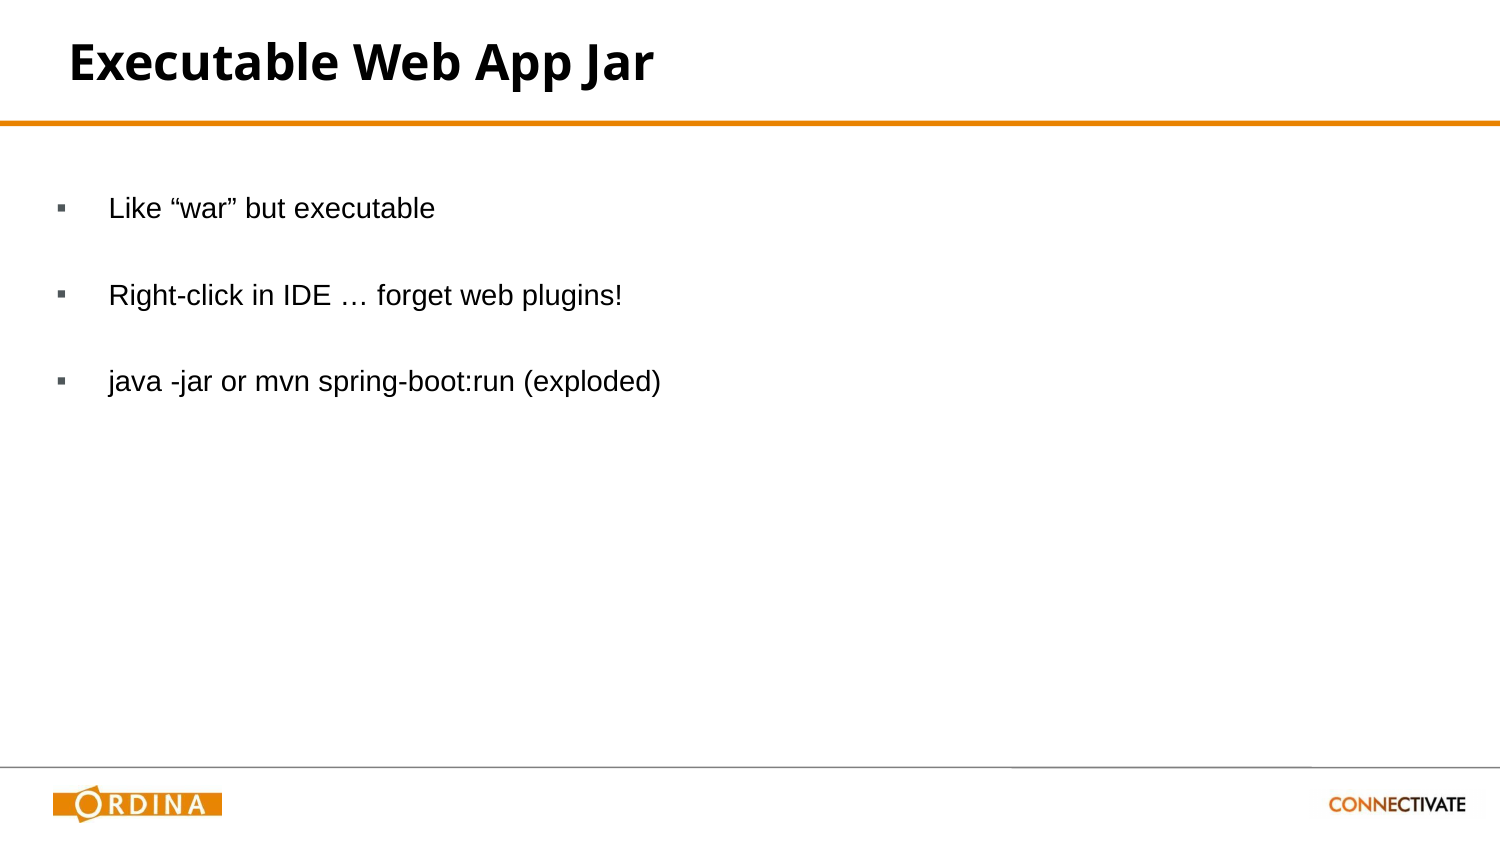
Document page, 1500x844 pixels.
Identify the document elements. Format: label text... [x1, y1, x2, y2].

title Executable Web App Jar [53, 0, 1459, 121]
picture [1310, 790, 1486, 819]
list Like “war” but executable Right-click in IDE … forget web plugins! java -jar or mvn spring-boot:run (exploded) [18, 139, 1460, 750]
picture [53, 785, 222, 823]
